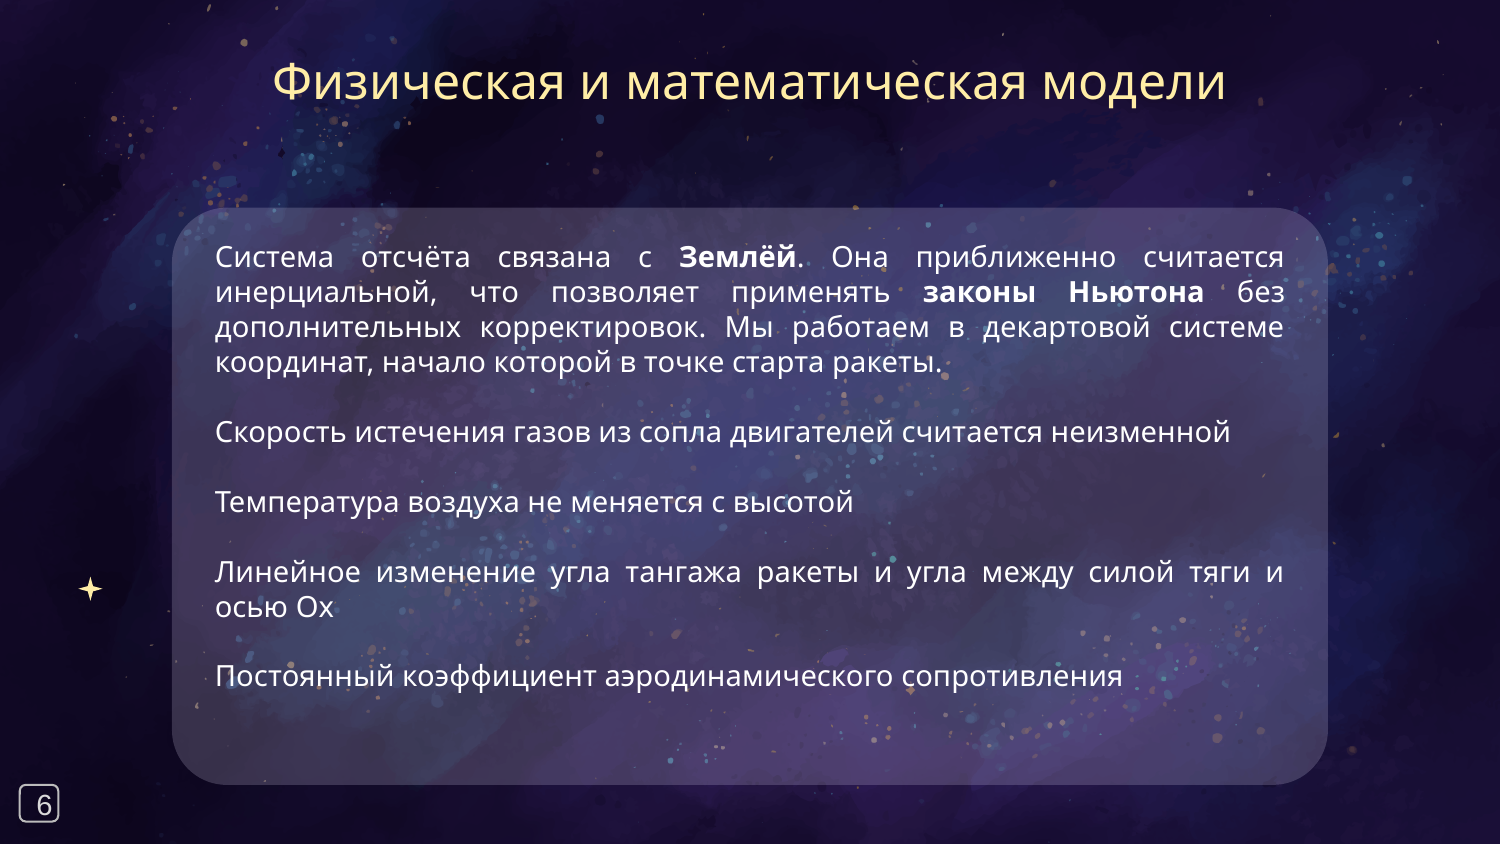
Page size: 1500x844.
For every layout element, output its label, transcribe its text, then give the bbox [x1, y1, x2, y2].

text_box [169, 205, 1331, 787]
text_box Система отсчёта связана с Землёй. Она приближенно считается инерциальной, что позволяет применять законы Ньютона без дополнительных корректировок. Мы работаем в декартовой системе координат, начало которой в точке старта ракеты. Скорость истечения газов из сопла двигателей считается неизменной Температура воздуха не меняется с высотой Линейное изменение угла тангажа ракеты и угла между силой тяги и осью Ох Постоянный коэффициент аэродинамического сопротивления [200, 230, 1300, 701]
text_box Физическая и математическая модели [89, 41, 1411, 117]
text_box 6 [17, 782, 61, 824]
